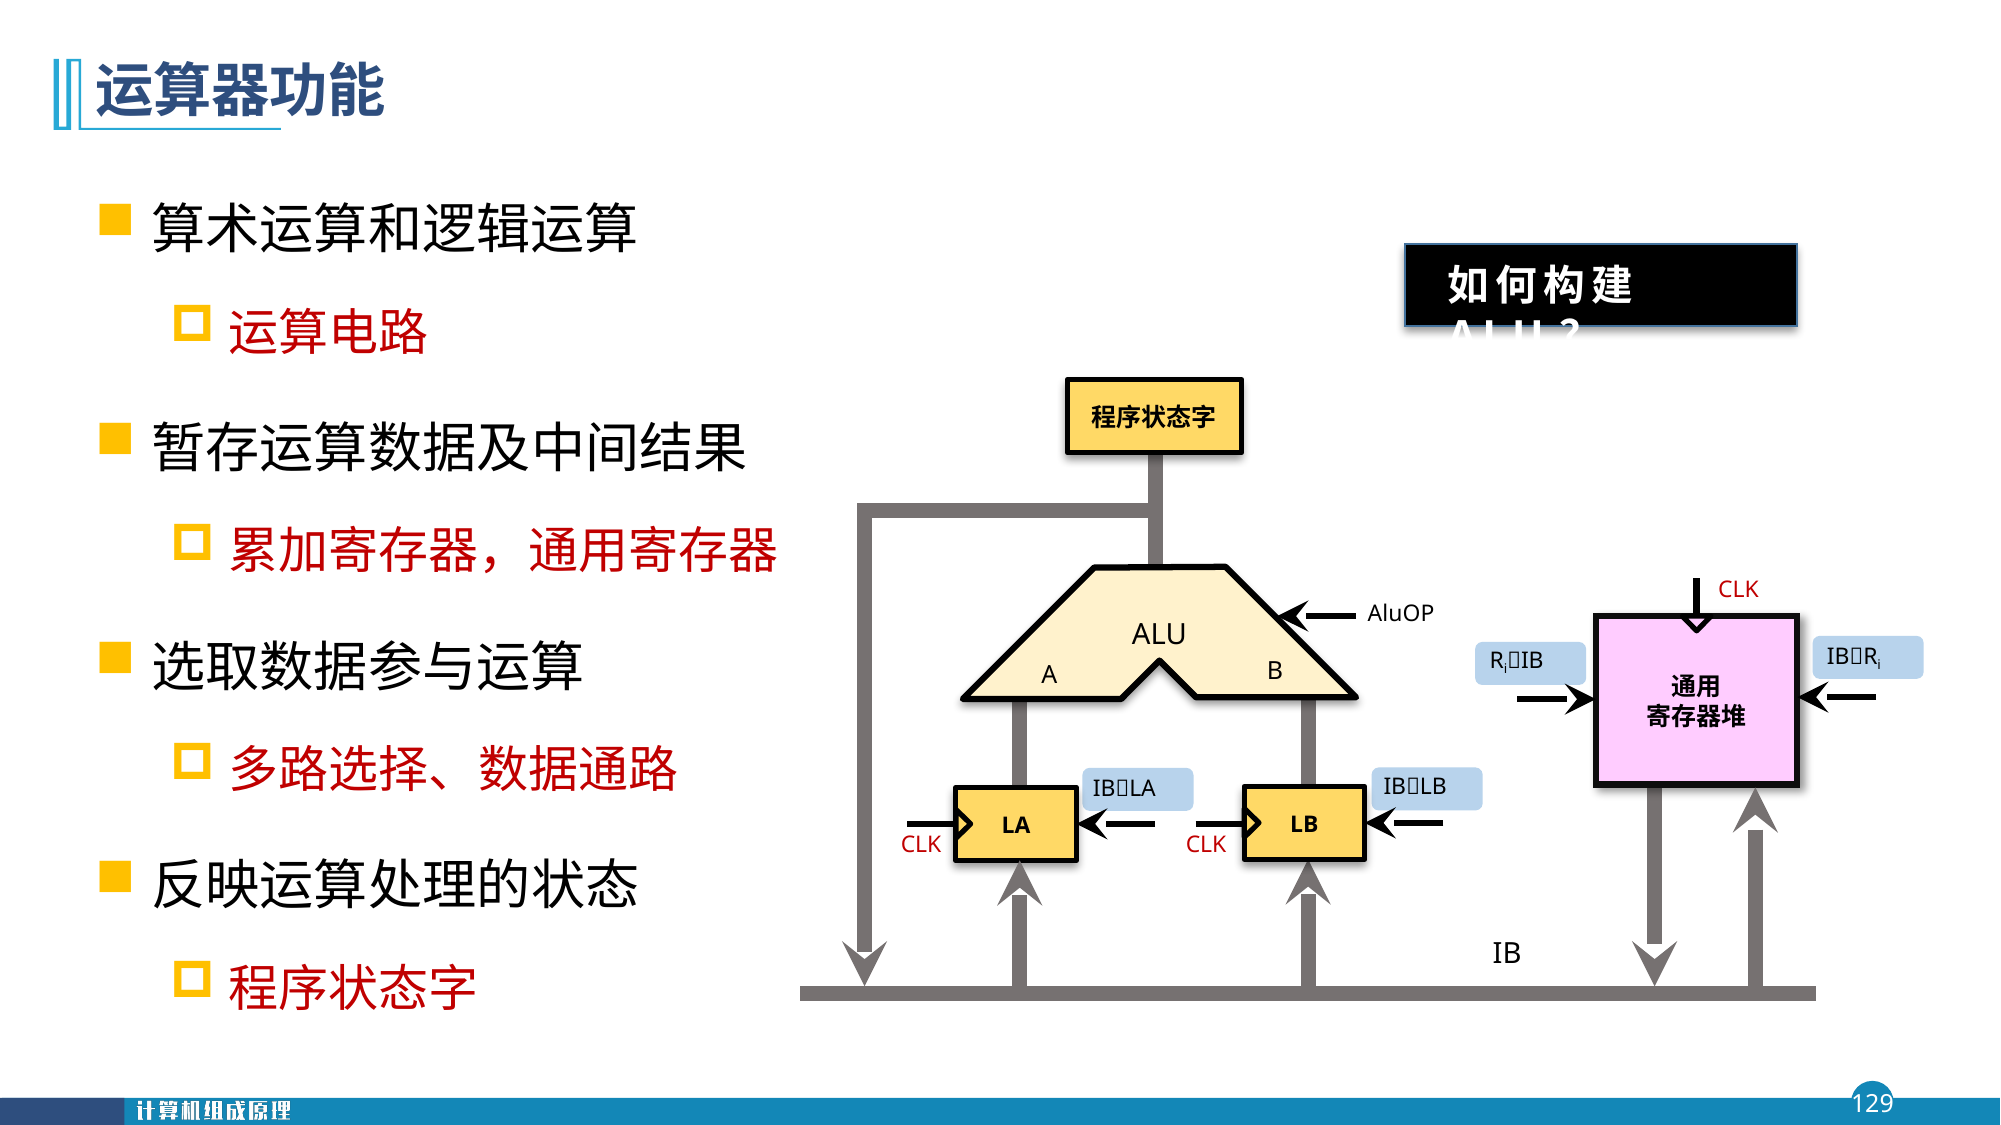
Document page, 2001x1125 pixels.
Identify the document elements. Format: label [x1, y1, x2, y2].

title [80, 42, 1805, 144]
text_box [1405, 243, 1798, 327]
text_box [800, 379, 1929, 994]
list [80, 154, 848, 1080]
